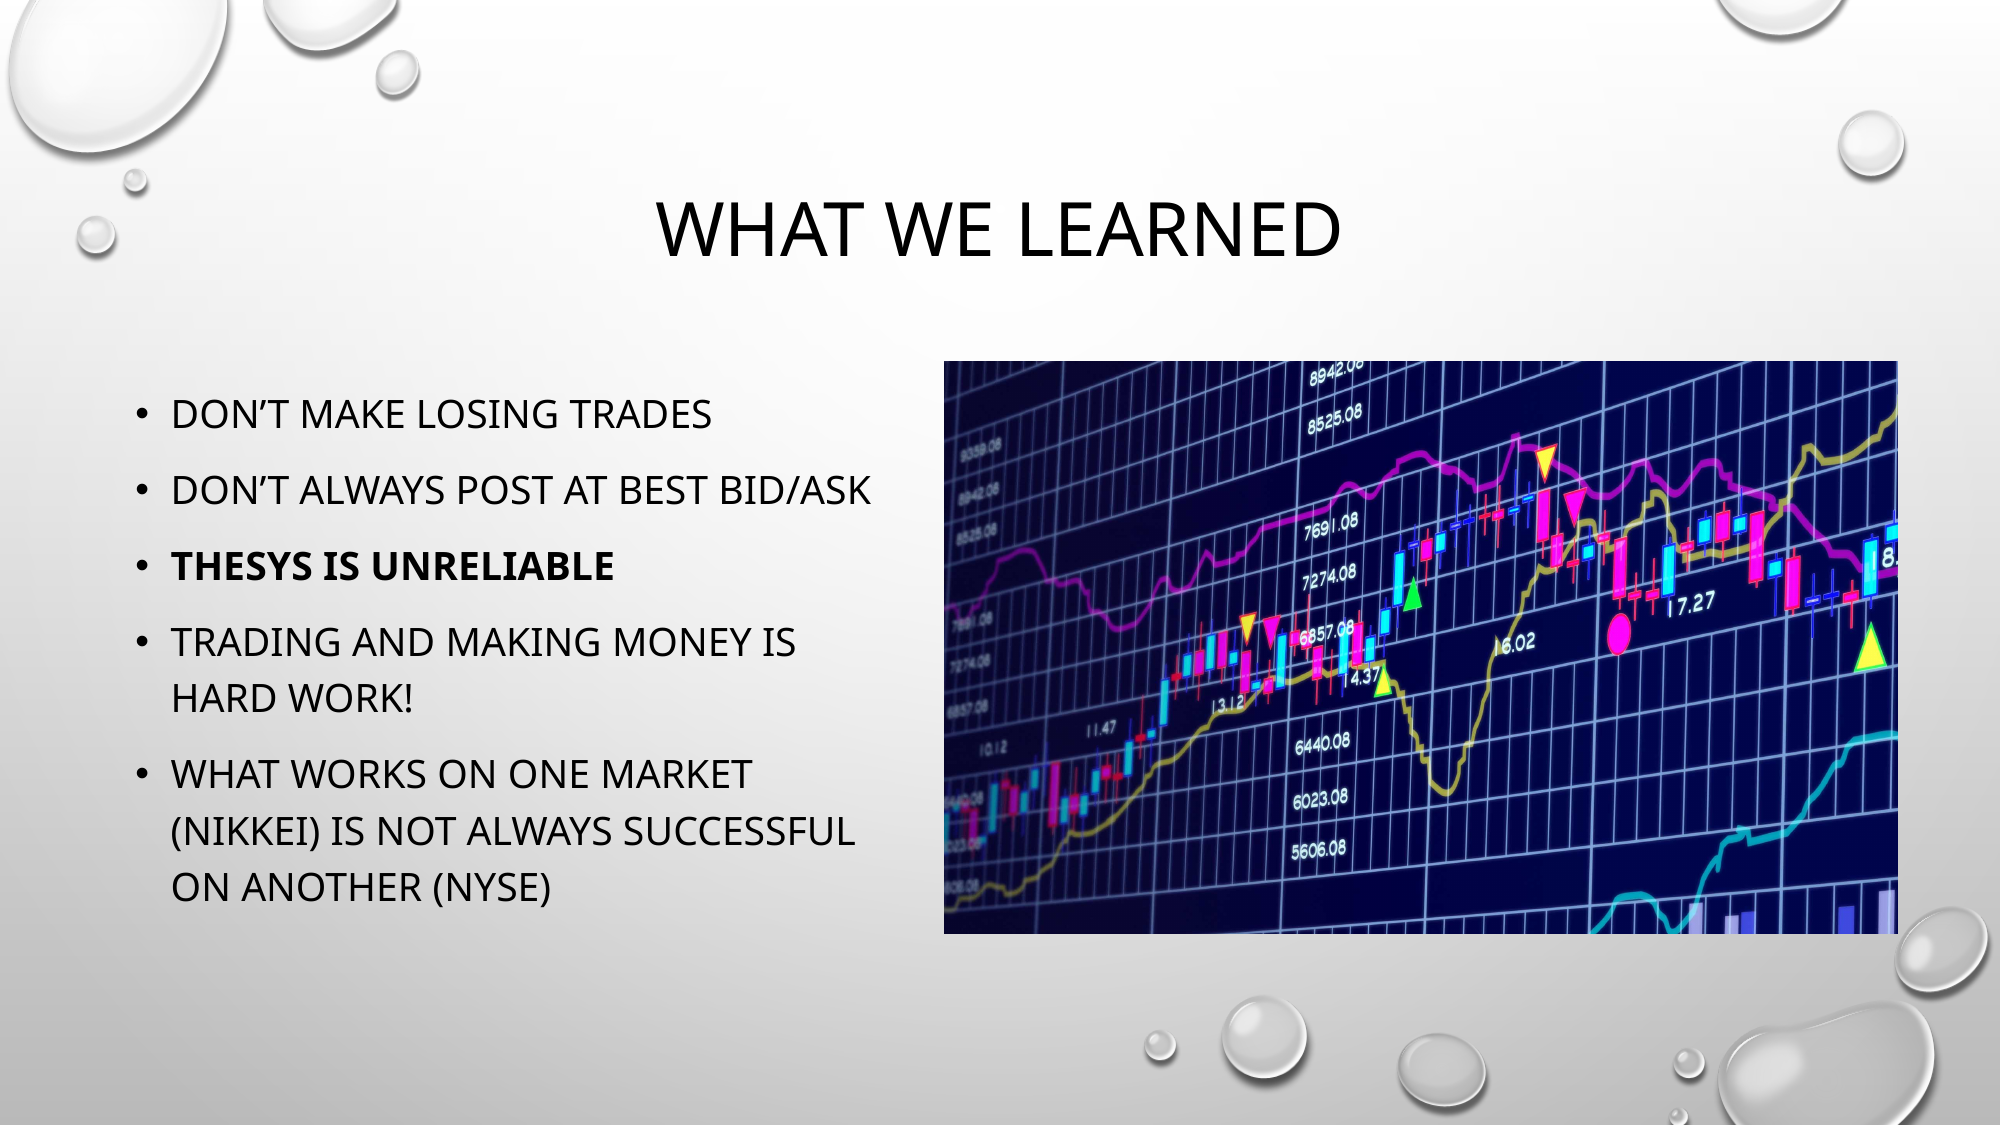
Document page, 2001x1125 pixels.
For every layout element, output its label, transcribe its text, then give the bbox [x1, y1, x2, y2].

list Don’t make losing trades Don’t always post at best bid/ask Thesys is unreliable Trading and making money is HARD WORK! What works on one market (Nikkei) is not always successful on another (NYSE) [120, 372, 894, 934]
picture [0, 0, 2000, 1125]
title What we learned [149, 101, 1851, 364]
